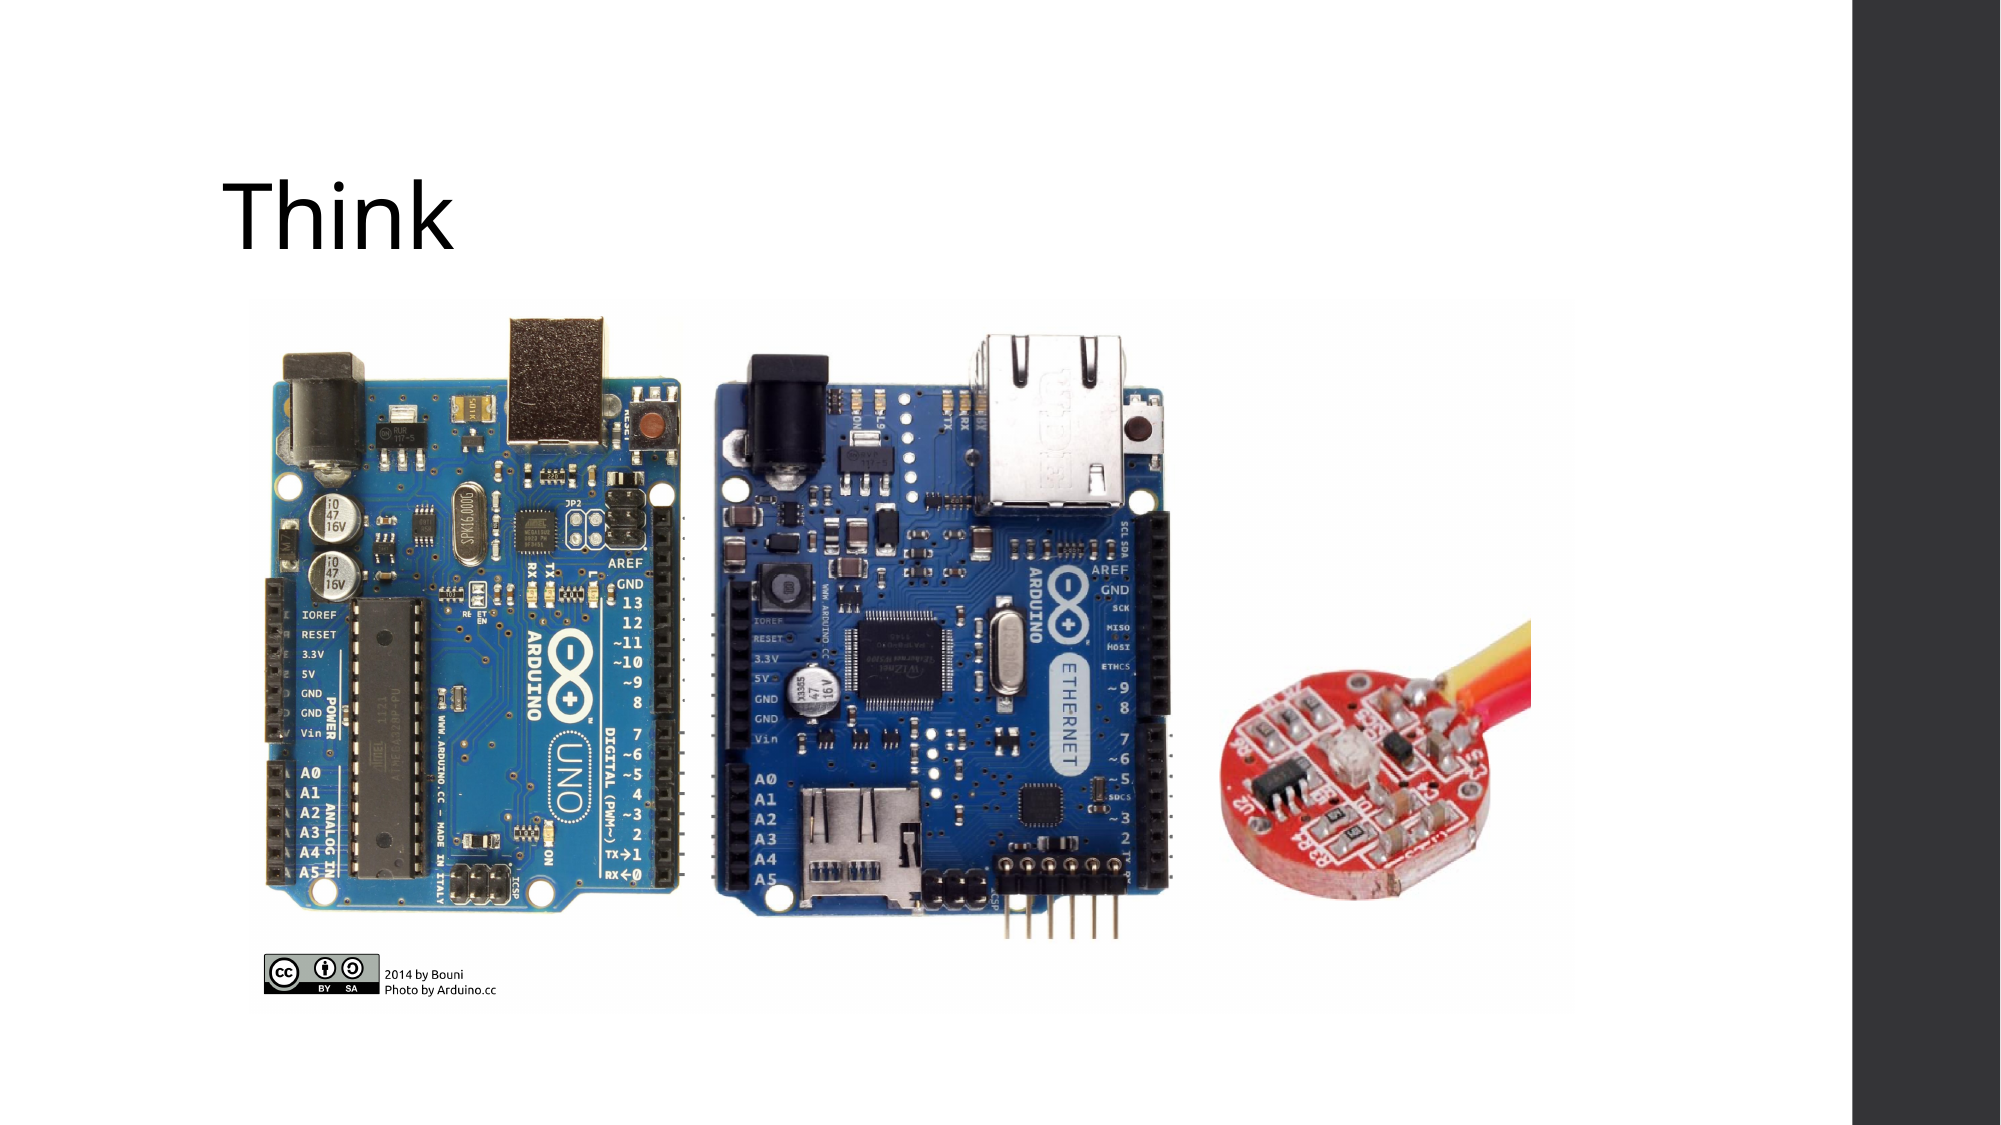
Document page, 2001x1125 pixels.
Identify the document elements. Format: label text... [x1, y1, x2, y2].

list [249, 299, 1575, 1015]
title Think [206, 60, 1797, 278]
